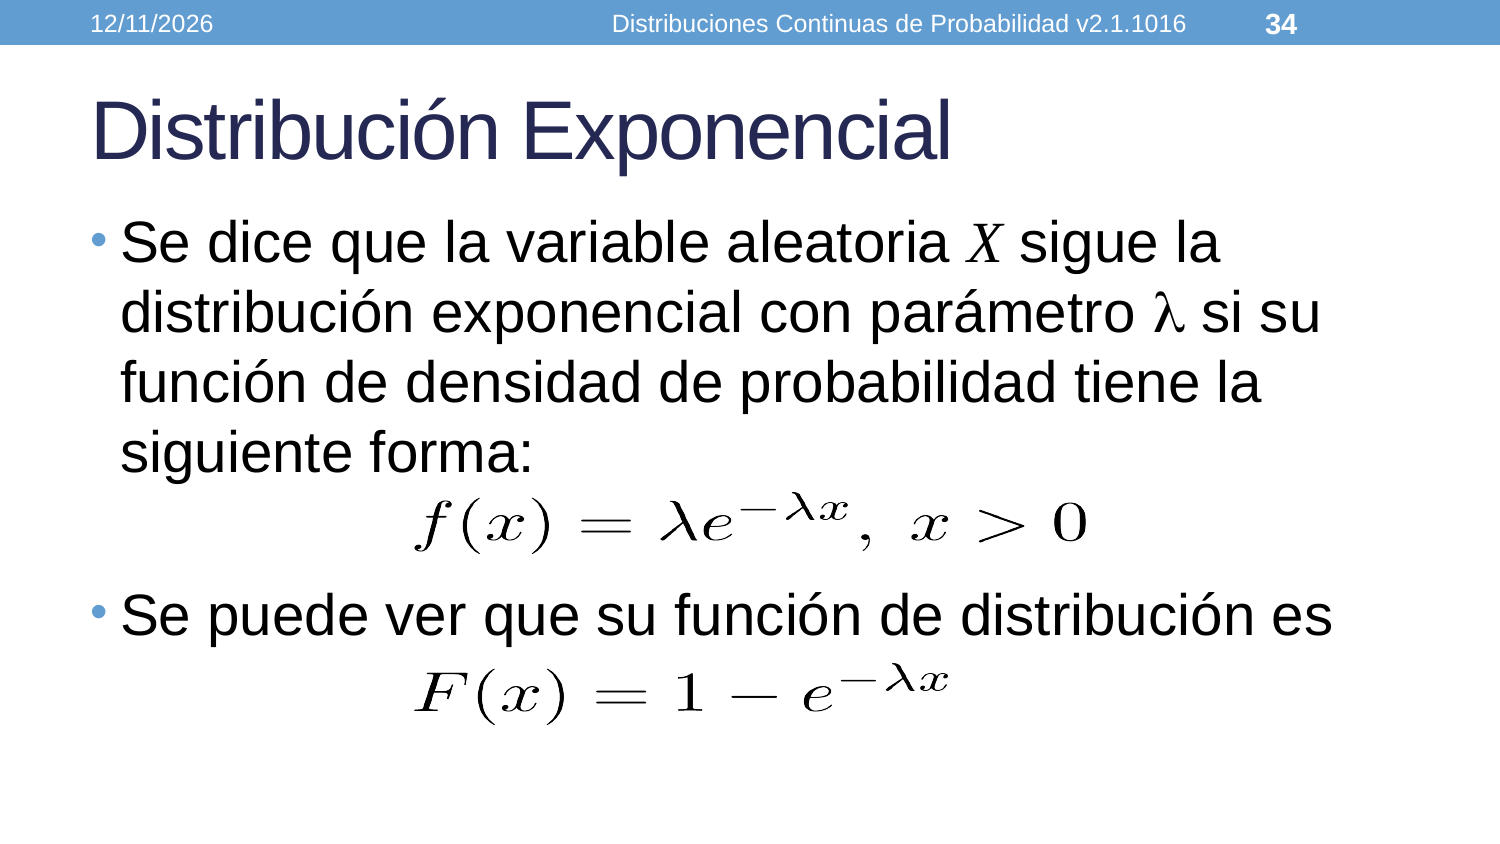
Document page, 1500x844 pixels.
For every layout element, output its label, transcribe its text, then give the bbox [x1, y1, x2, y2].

list Se dice que la variable aleatoria X sigue la distribución exponencial con parámetro  si su función de densidad de probabilidad tiene la siguiente forma: Se puede ver que su función de distribución es [75, 196, 1425, 797]
picture [414, 663, 948, 725]
footer Distribuciones Continuas de Probabilidad v2.1.1016 [562, 2, 1238, 43]
title Distribución Exponencial [75, 65, 1425, 188]
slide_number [75, 2, 550, 43]
slide_number 34 [1250, 2, 1425, 43]
picture [414, 492, 1086, 554]
